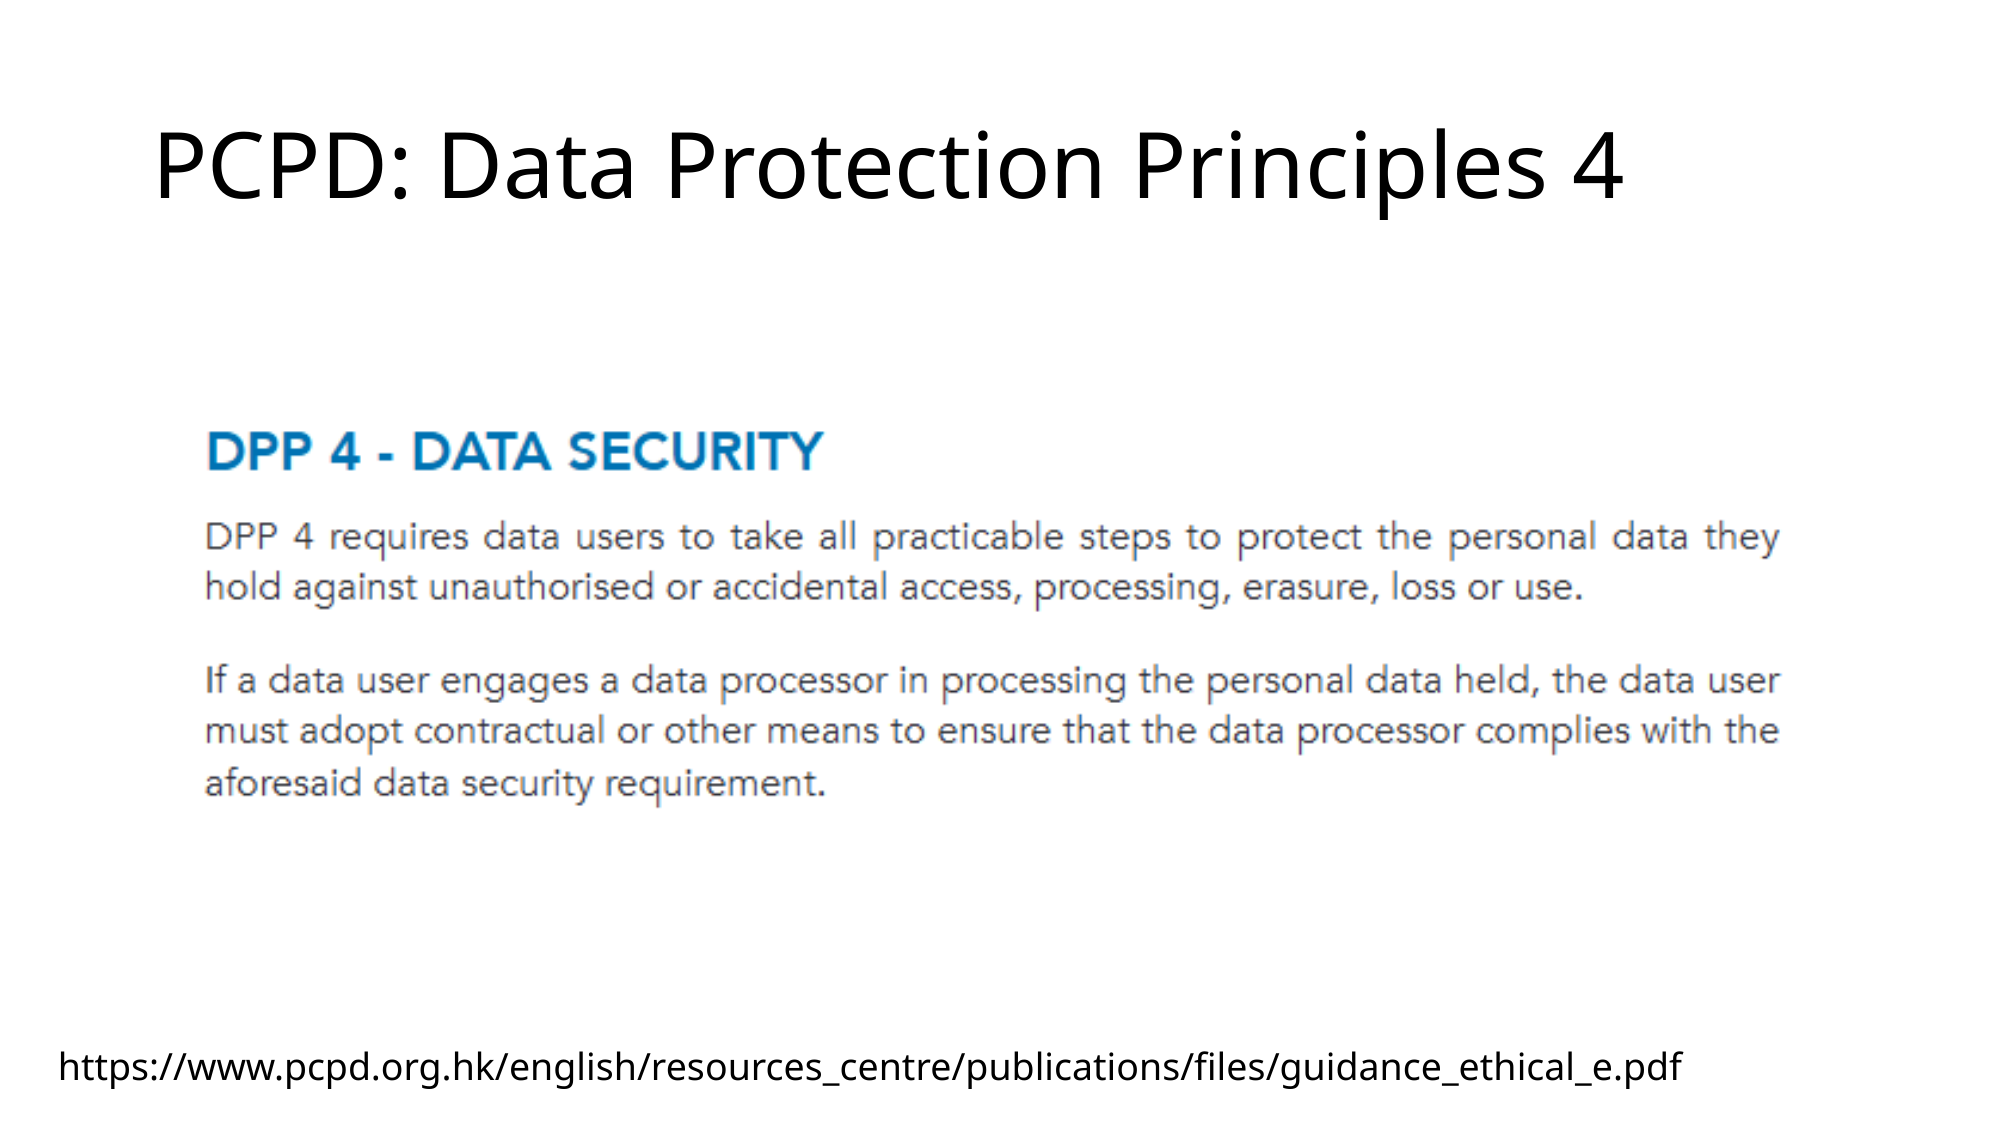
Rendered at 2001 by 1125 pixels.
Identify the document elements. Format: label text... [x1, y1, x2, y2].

picture [177, 375, 1823, 861]
title PCPD: Data Protection Principles 4 [137, 59, 1863, 278]
text_box https://www.pcpd.org.hk/english/resources_centre/publications/files/guidance_ethical_e.pdf [43, 1035, 1863, 1096]
